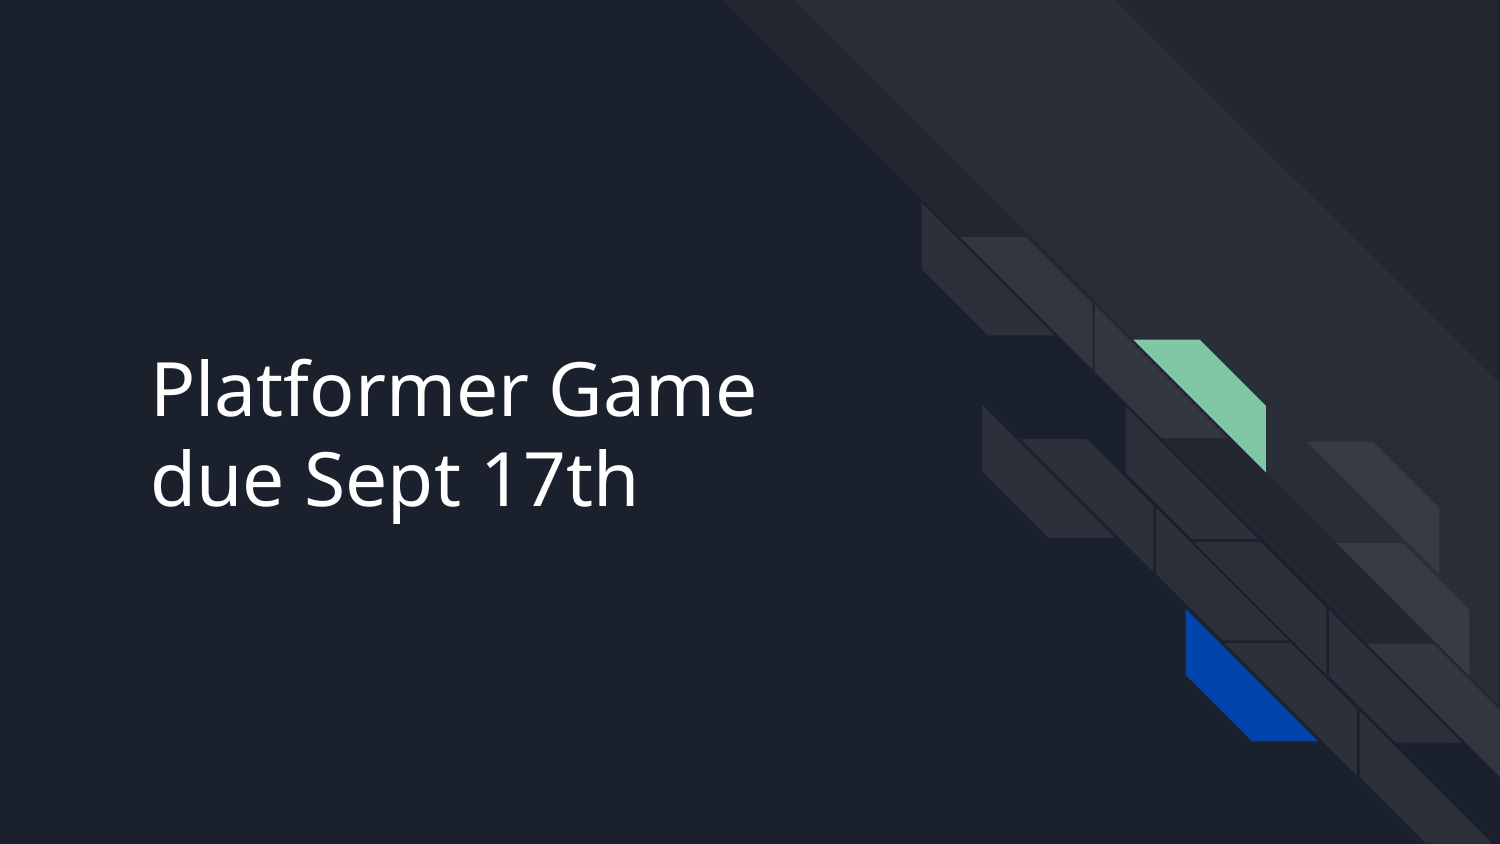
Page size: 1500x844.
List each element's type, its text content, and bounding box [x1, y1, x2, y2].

title Platformer Game due Sept 17th [135, 336, 888, 526]
